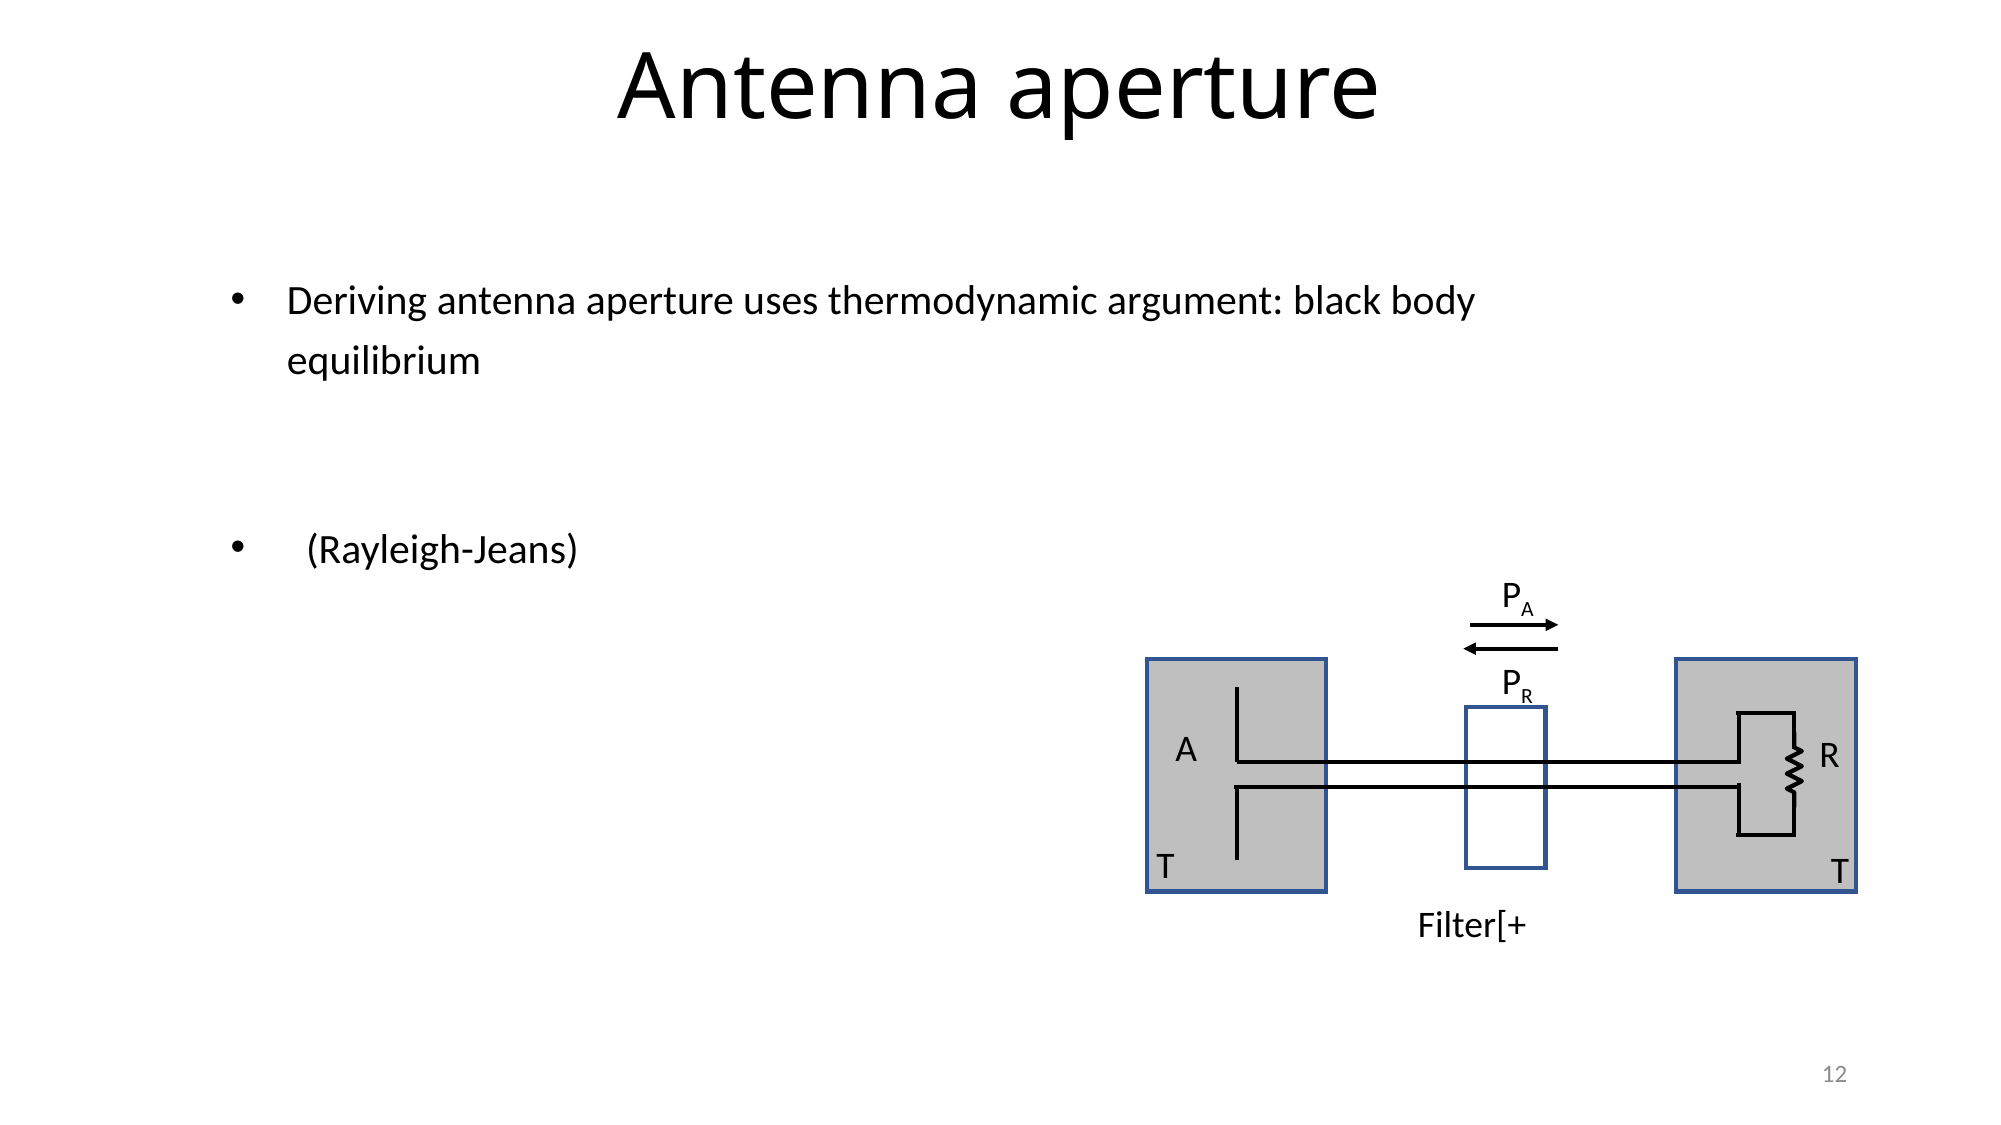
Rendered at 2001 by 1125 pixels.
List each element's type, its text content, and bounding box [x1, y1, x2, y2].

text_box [1141, 562, 1863, 954]
slide_number 12 [1412, 1042, 1863, 1103]
title Antenna aperture [81, 7, 1919, 170]
